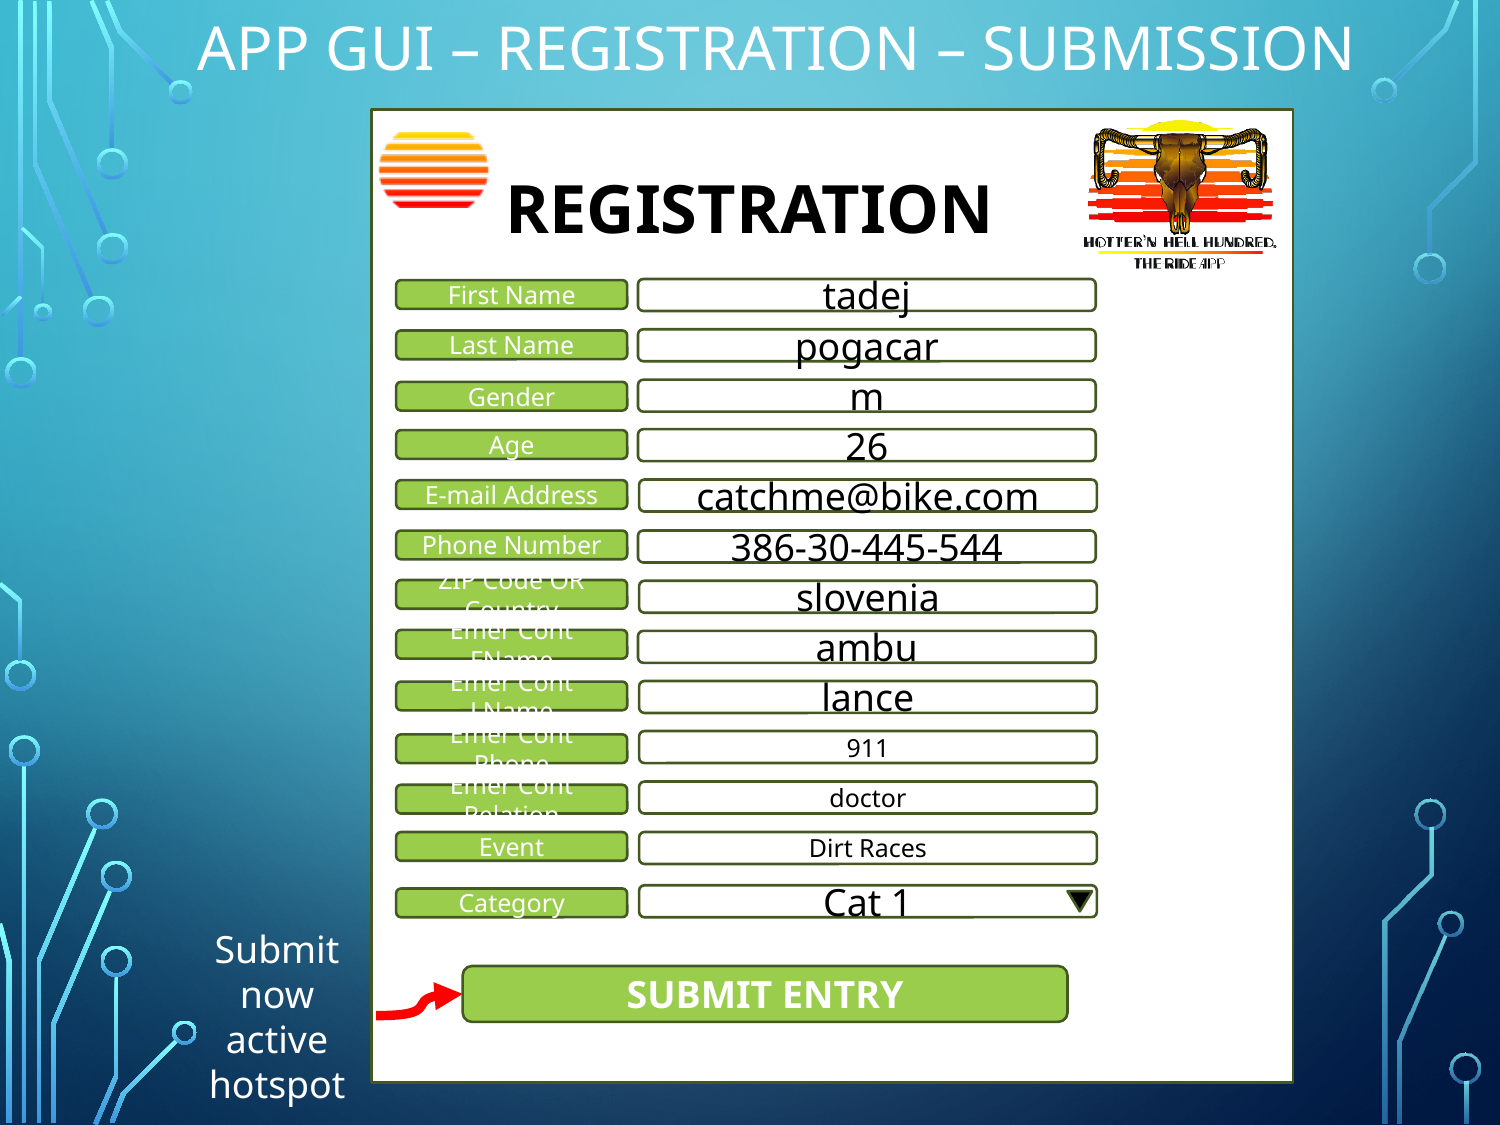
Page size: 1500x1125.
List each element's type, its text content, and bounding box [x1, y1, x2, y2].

text_box m [636, 378, 1098, 413]
text_box Emer Cont LName [394, 680, 629, 712]
text_box 26 [636, 427, 1098, 463]
text_box Emer Cont FName [394, 628, 629, 660]
text_box E-mail Address [394, 478, 629, 511]
text_box Category [394, 887, 629, 919]
text_box slovenia [637, 579, 1099, 615]
text_box 911 [637, 729, 1099, 765]
text_box Cat 1 [637, 883, 1099, 919]
text_box Dirt Races [637, 830, 1099, 866]
text_box [1066, 889, 1094, 913]
picture [377, 132, 490, 209]
text_box tadej [636, 277, 1098, 313]
text_box Age [394, 428, 629, 461]
text_box First Name [394, 278, 629, 311]
text_box Submit now active hotspot [177, 918, 377, 1113]
text_box REGISTRATION [490, 159, 1010, 255]
text_box lance [637, 679, 1099, 715]
text_box Phone Number [394, 529, 629, 561]
text_box ambu [636, 629, 1098, 665]
text_box [370, 113, 1294, 1084]
picture [1084, 111, 1279, 274]
text_box Gender [394, 380, 629, 412]
text_box Event [394, 830, 629, 863]
text_box 386-30-445-544 [636, 529, 1098, 564]
title APP GUI – Registration – SUBMISSION [182, 0, 1402, 113]
text_box ZIP Code OR Country [394, 578, 629, 611]
text_box Last Name [394, 329, 629, 361]
text_box Emer Cont Relation [394, 783, 629, 815]
text_box doctor [637, 780, 1099, 815]
text_box pogacar [636, 327, 1098, 363]
text_box SUBMIT ENTRY [461, 964, 1069, 1024]
text_box catchme@bike.com [637, 478, 1099, 513]
text_box Emer Cont Phone [394, 733, 629, 765]
